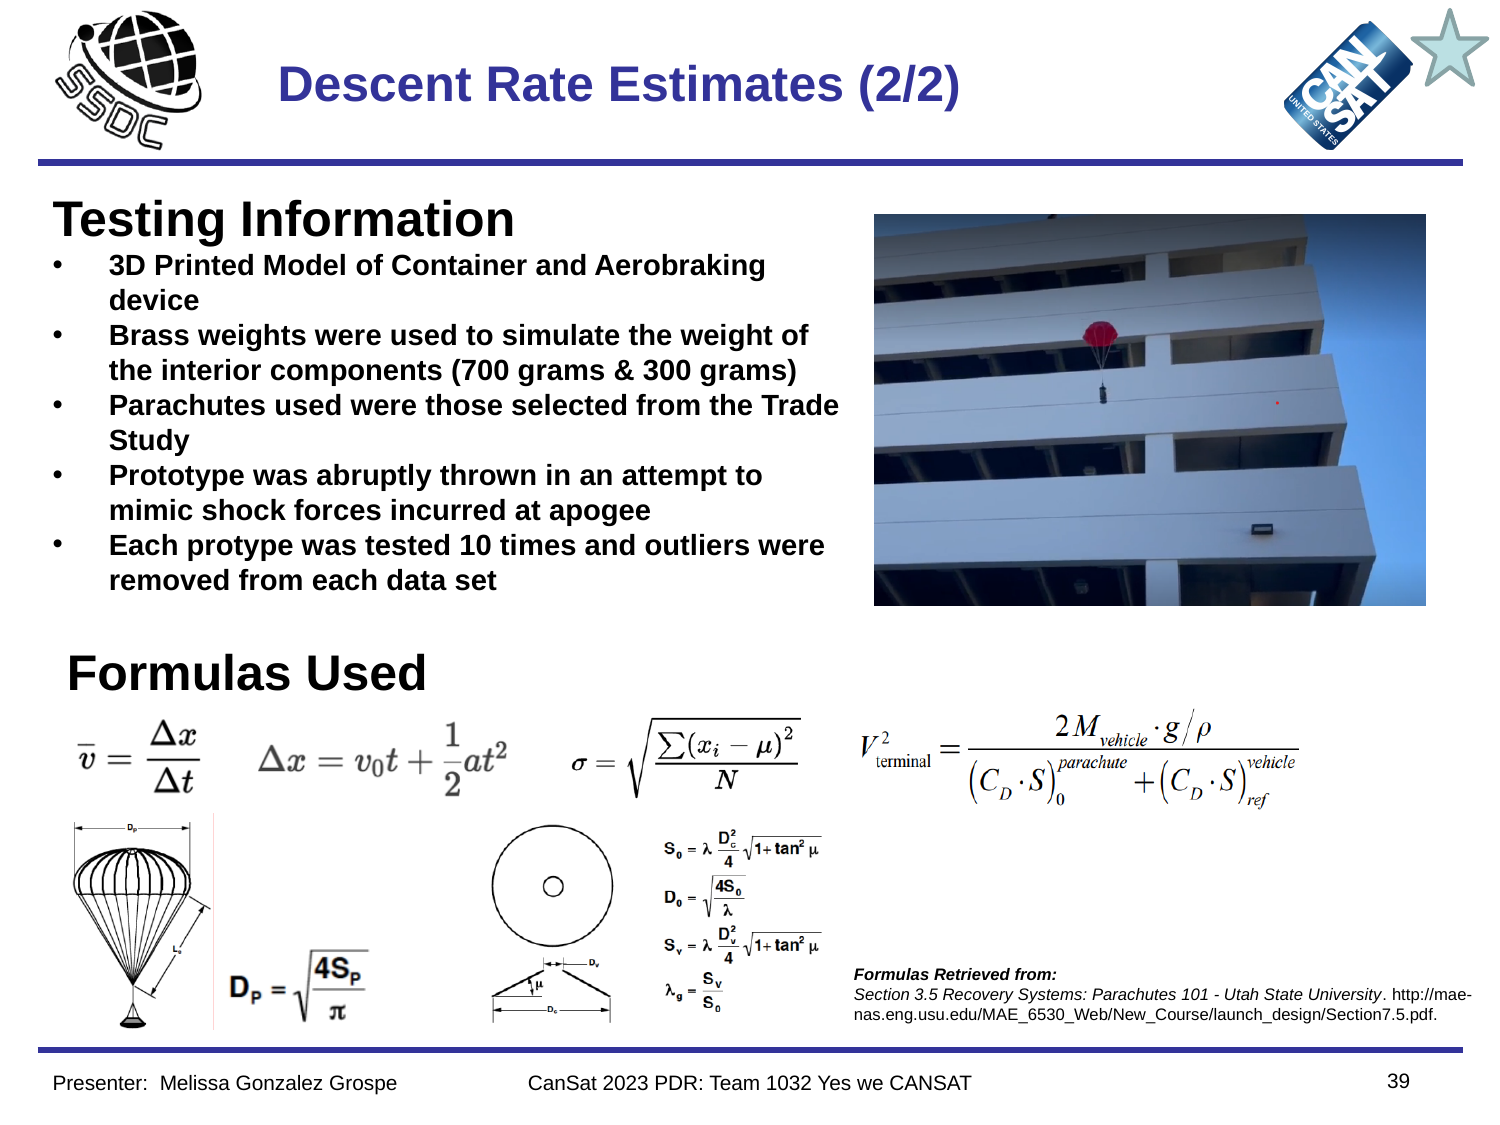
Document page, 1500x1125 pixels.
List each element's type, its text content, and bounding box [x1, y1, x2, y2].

picture [10, 6, 263, 153]
picture [852, 702, 1304, 815]
picture [1284, 21, 1413, 150]
text_box Formulas Retrieved from: Section 3.5 Recovery Systems: Parachutes 101 - Utah State University. http://mae-nas.eng.usu.edu/MAE_6530_Web/New_Course/launch_design/Section7.5.pdf. [838, 956, 1500, 1102]
picture [567, 710, 809, 801]
picture [874, 214, 1426, 606]
title Descent Rate Estimates (2/2) [266, 12, 1238, 150]
picture [225, 942, 382, 1037]
text_box Formulas Used [51, 632, 1325, 743]
text_box [1412, 9, 1488, 85]
picture [467, 819, 891, 1036]
list Testing Information 3D Printed Model of Container and Aerobraking device Brass weights were used to simulate the weight of the interior components (700 grams & 300 grams) Parachutes used were those selected from the Trade Study Prototype was abruptly thrown in an attempt to mimic shock forces incurred at apogee Each protype was tested 10 times and outliers were removed from each data set [37, 179, 861, 618]
picture [252, 711, 515, 803]
picture [60, 713, 223, 804]
footer CanSat 2023 PDR: Team 1032 Yes we CANSAT [450, 1062, 1050, 1103]
picture [66, 813, 215, 1030]
text_box Presenter: Melissa Gonzalez Grospe [37, 1062, 450, 1103]
